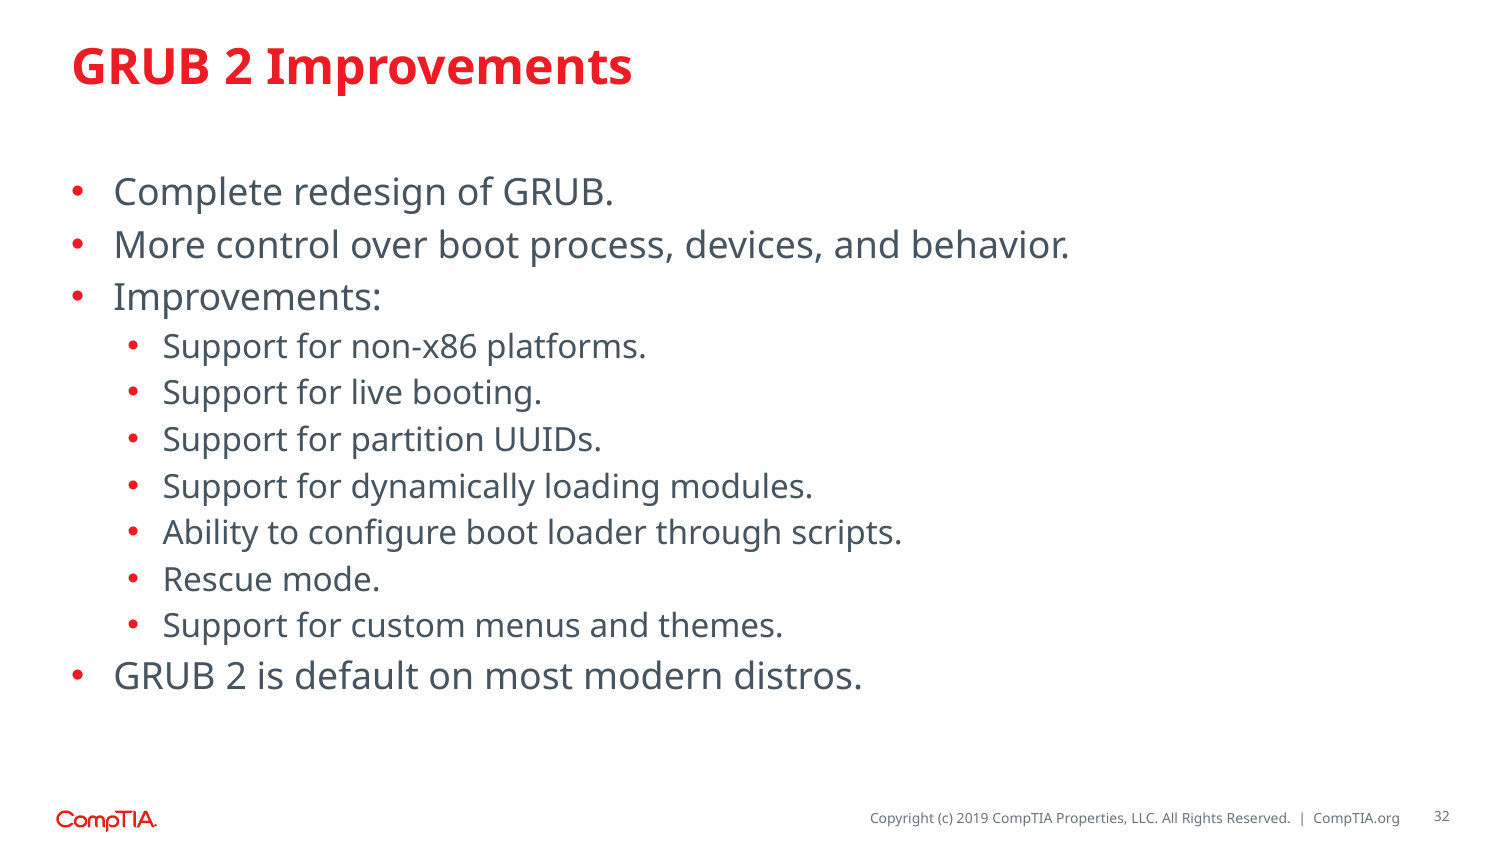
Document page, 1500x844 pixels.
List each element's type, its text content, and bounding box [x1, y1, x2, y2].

slide_number 32 [1407, 800, 1450, 835]
title GRUB 2 Improvements [56, 12, 1444, 117]
list Complete redesign of GRUB. More control over boot process, devices, and behavior. Improvements: Support for non-x86 platforms. Support for live booting. Support for partition UUIDs. Support for dynamically loading modules. Ability to configure boot loader through scripts. Rescue mode. Support for custom menus and themes. GRUB 2 is default on most modern distros. [56, 160, 1444, 746]
